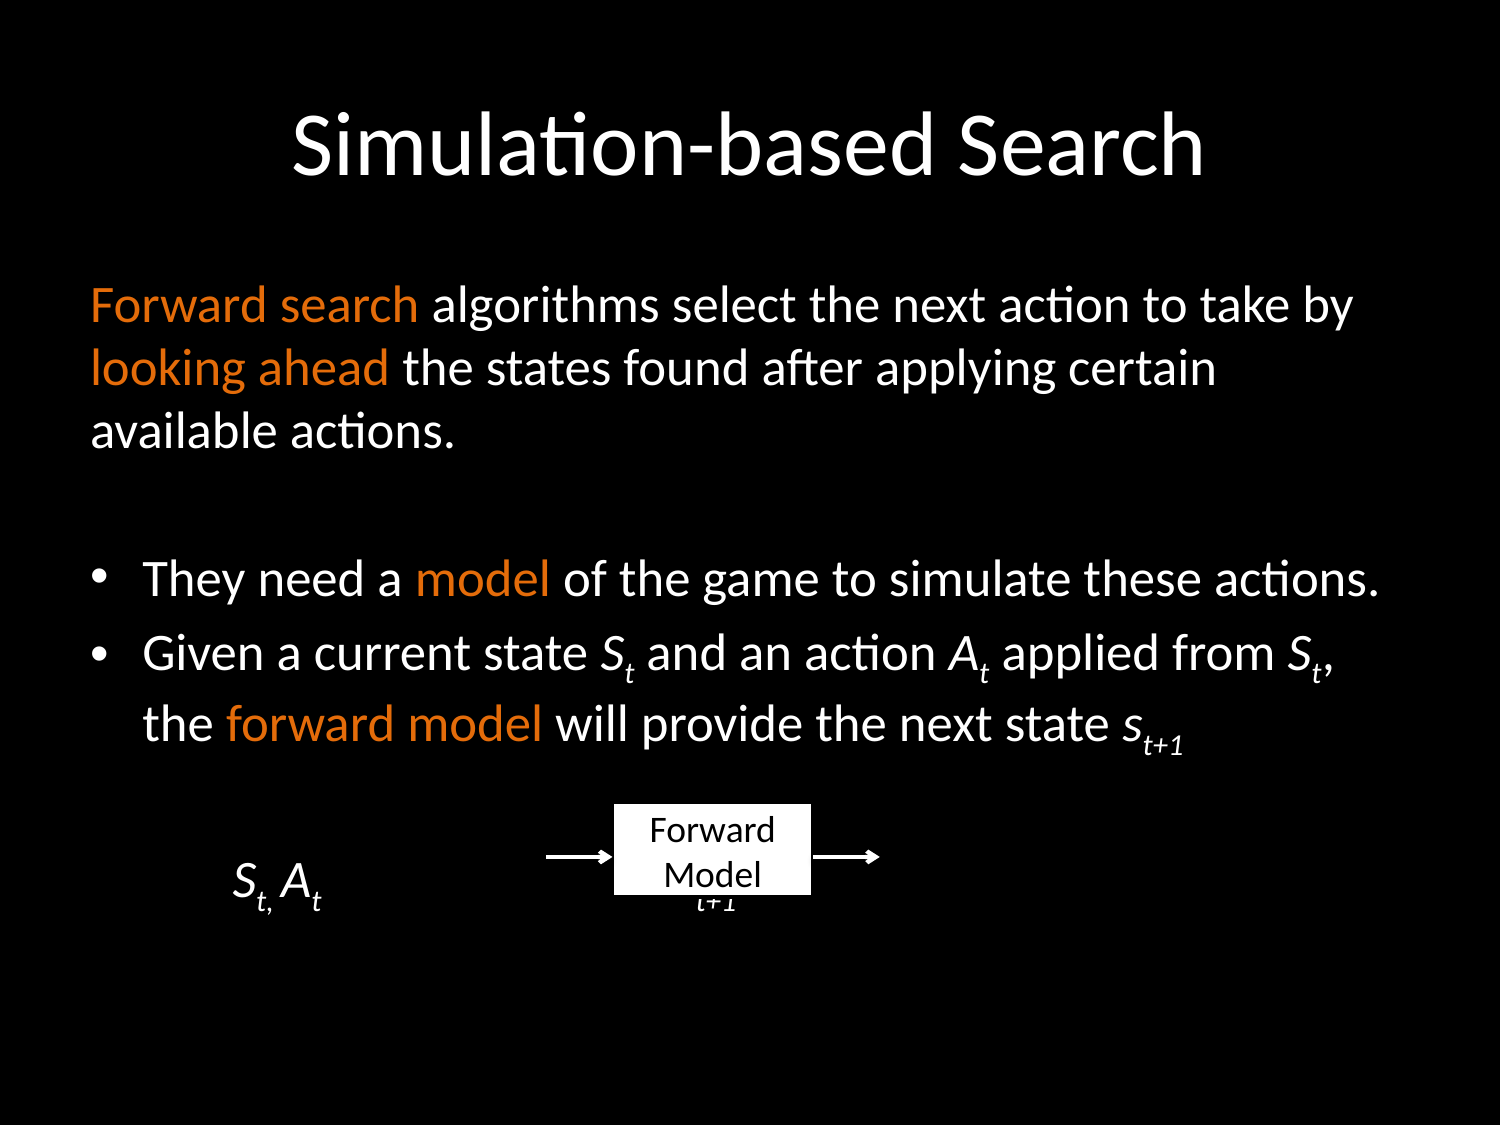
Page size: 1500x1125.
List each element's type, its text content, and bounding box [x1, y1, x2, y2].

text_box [505, 801, 920, 920]
list Forward search algorithms select the next action to take by looking ahead the states found after applying certain available actions. They need a model of the game to simulate these actions. Given a current state St and an action At applied from St, the forward model will provide the next state st+1 St, At St+1 [75, 262, 1425, 1005]
title Simulation-based Search [75, 45, 1425, 233]
